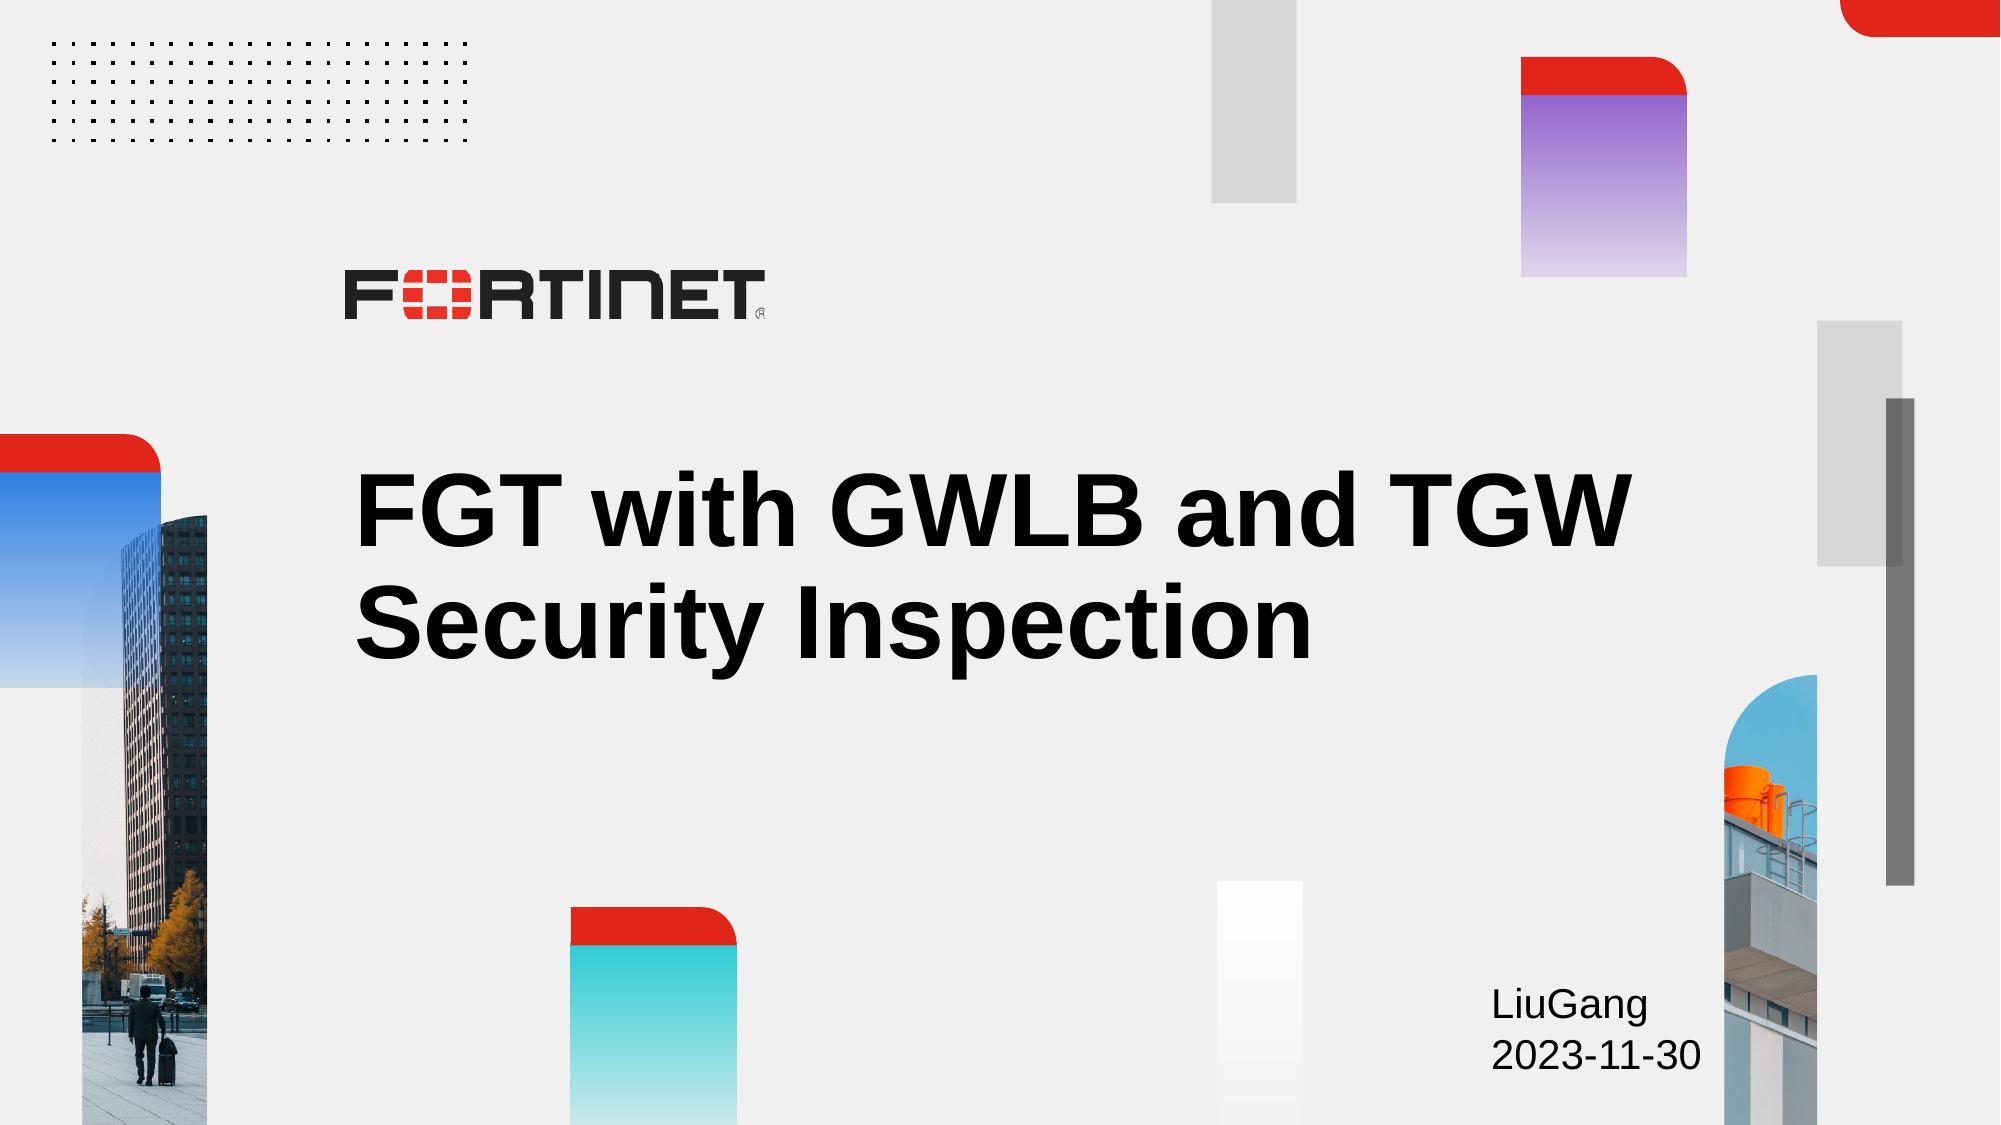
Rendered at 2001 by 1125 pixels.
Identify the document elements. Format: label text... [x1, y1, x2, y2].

text_box LiuGang 2023-11-30 [1476, 974, 1717, 1086]
picture [81, 513, 208, 1125]
picture [1723, 673, 1818, 1125]
title FGT with GWLB and TGW Security Inspection [339, 436, 1708, 689]
